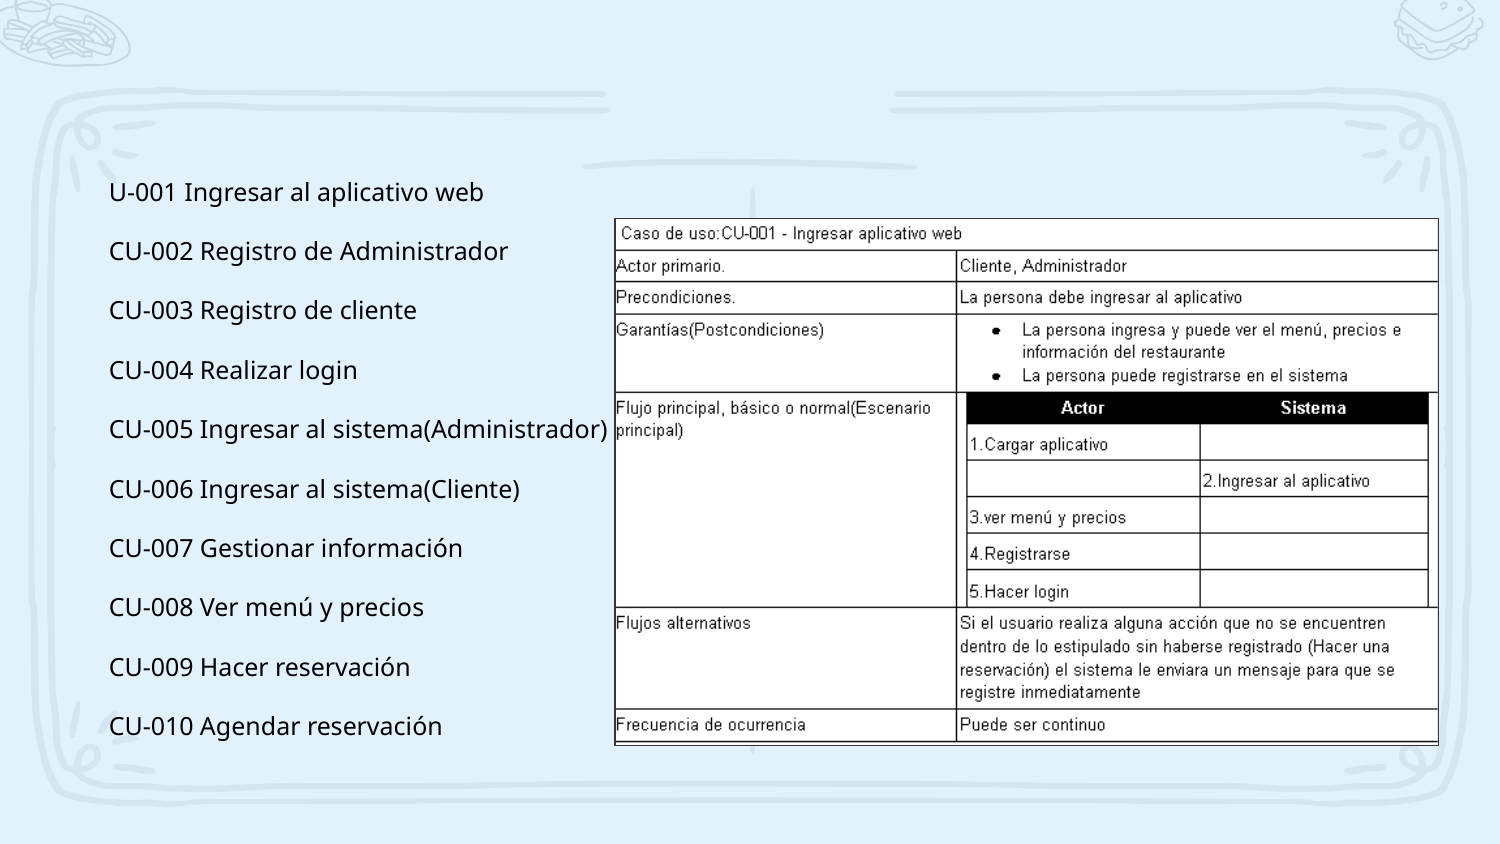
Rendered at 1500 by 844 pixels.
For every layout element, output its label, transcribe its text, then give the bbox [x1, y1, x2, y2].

text_box [749, 188, 756, 217]
picture [615, 219, 1438, 746]
list U-001 Ingresar al aplicativo web CU-002 Registro de Administrador CU-003 Registro de cliente CU-004 Realizar login CU-005 Ingresar al sistema(Administrador) CU-006 Ingresar al sistema(Cliente) CU-007 Gestionar información CU-008 Ver menú y precios CU-009 Hacer reservación CU-010 Agendar reservación [94, 118, 625, 794]
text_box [0, 0, 1485, 67]
